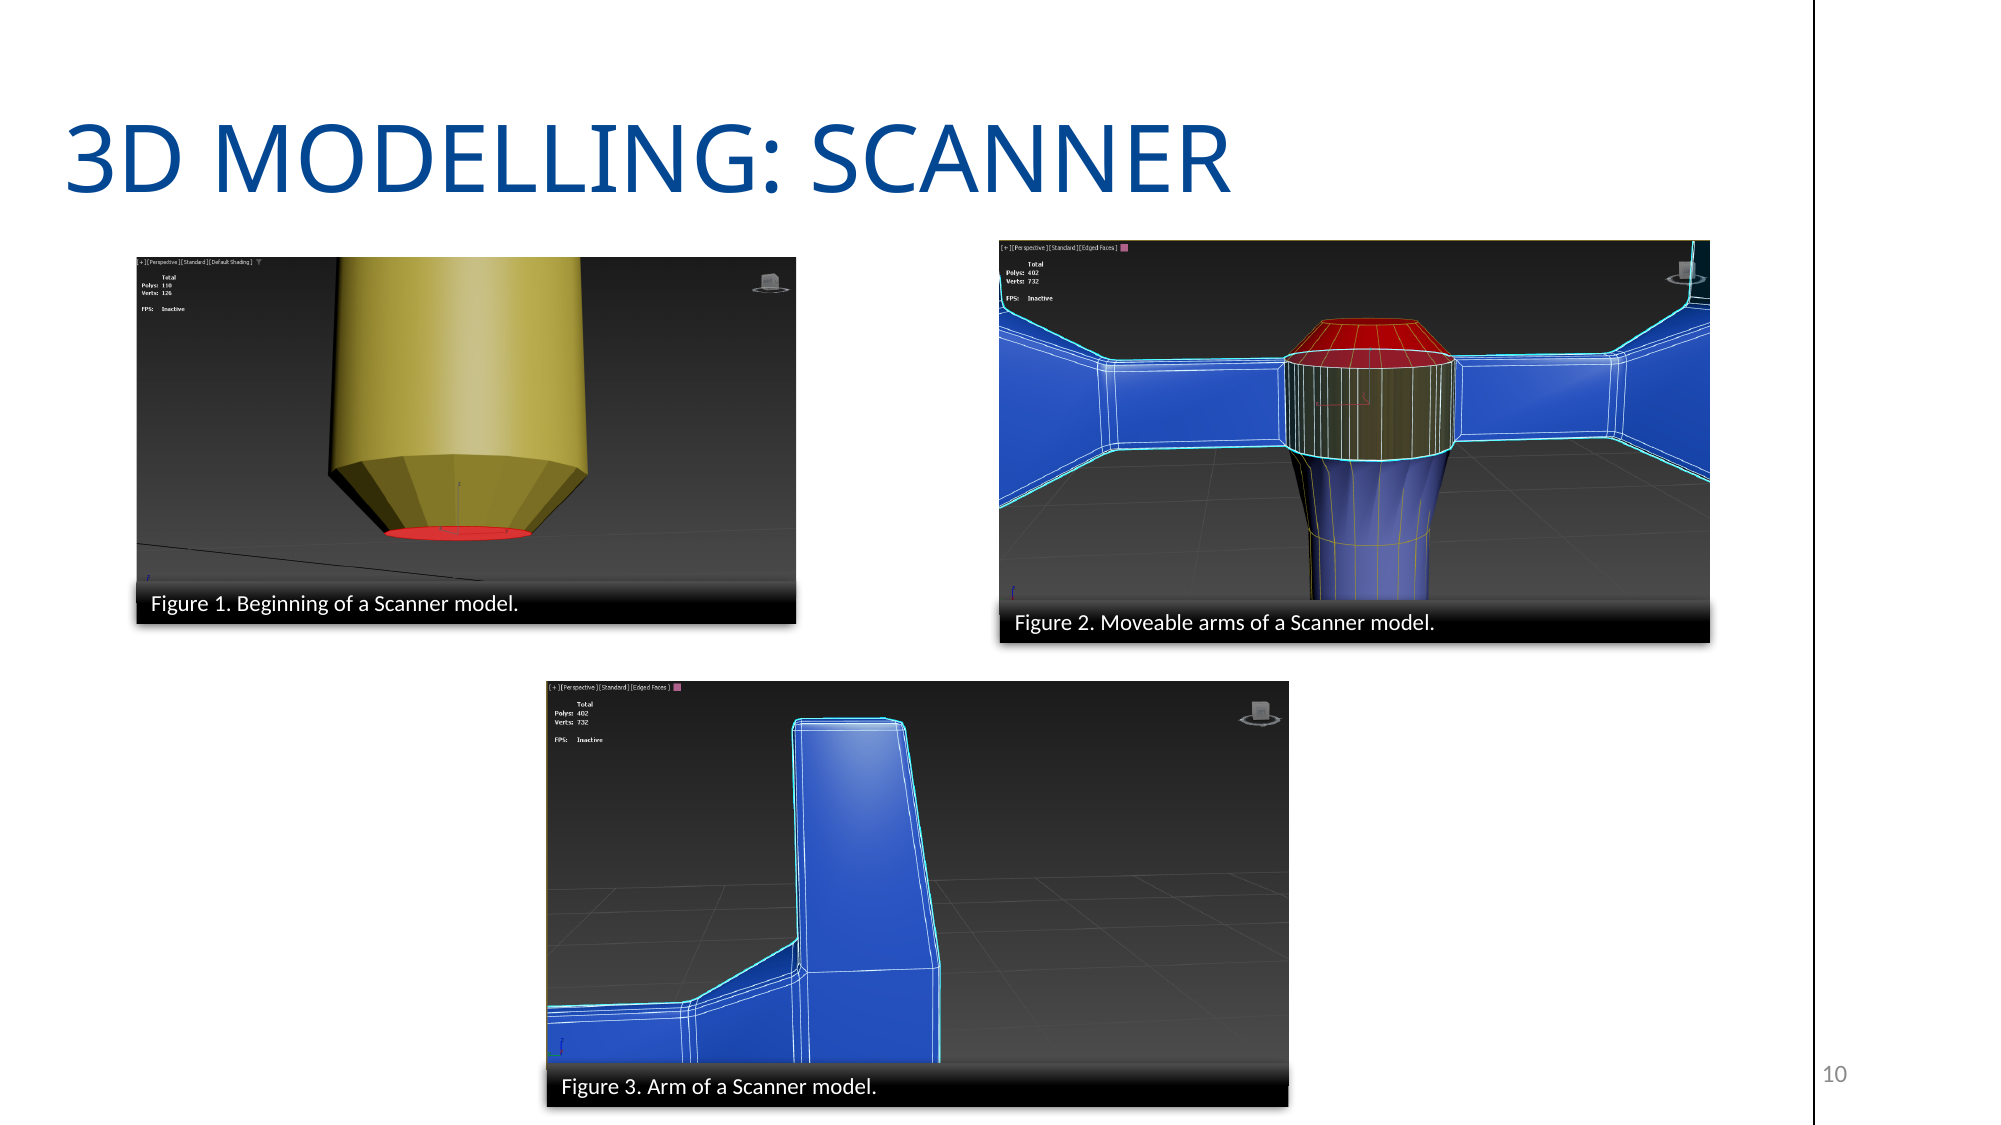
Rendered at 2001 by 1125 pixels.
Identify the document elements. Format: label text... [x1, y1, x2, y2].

title 3D Modelling: Scanner [64, 55, 1724, 221]
picture [546, 681, 1289, 1070]
text_box Figure 2. Moveable arms of a Scanner model. [999, 615, 1710, 643]
text_box Figure 1. Beginning of a Scanner model. [136, 598, 797, 624]
text_box Figure 3. Arm of a Scanner model. [546, 1070, 1289, 1107]
picture [136, 257, 797, 598]
picture [999, 240, 1710, 615]
slide_number 10 [1412, 1042, 1863, 1103]
